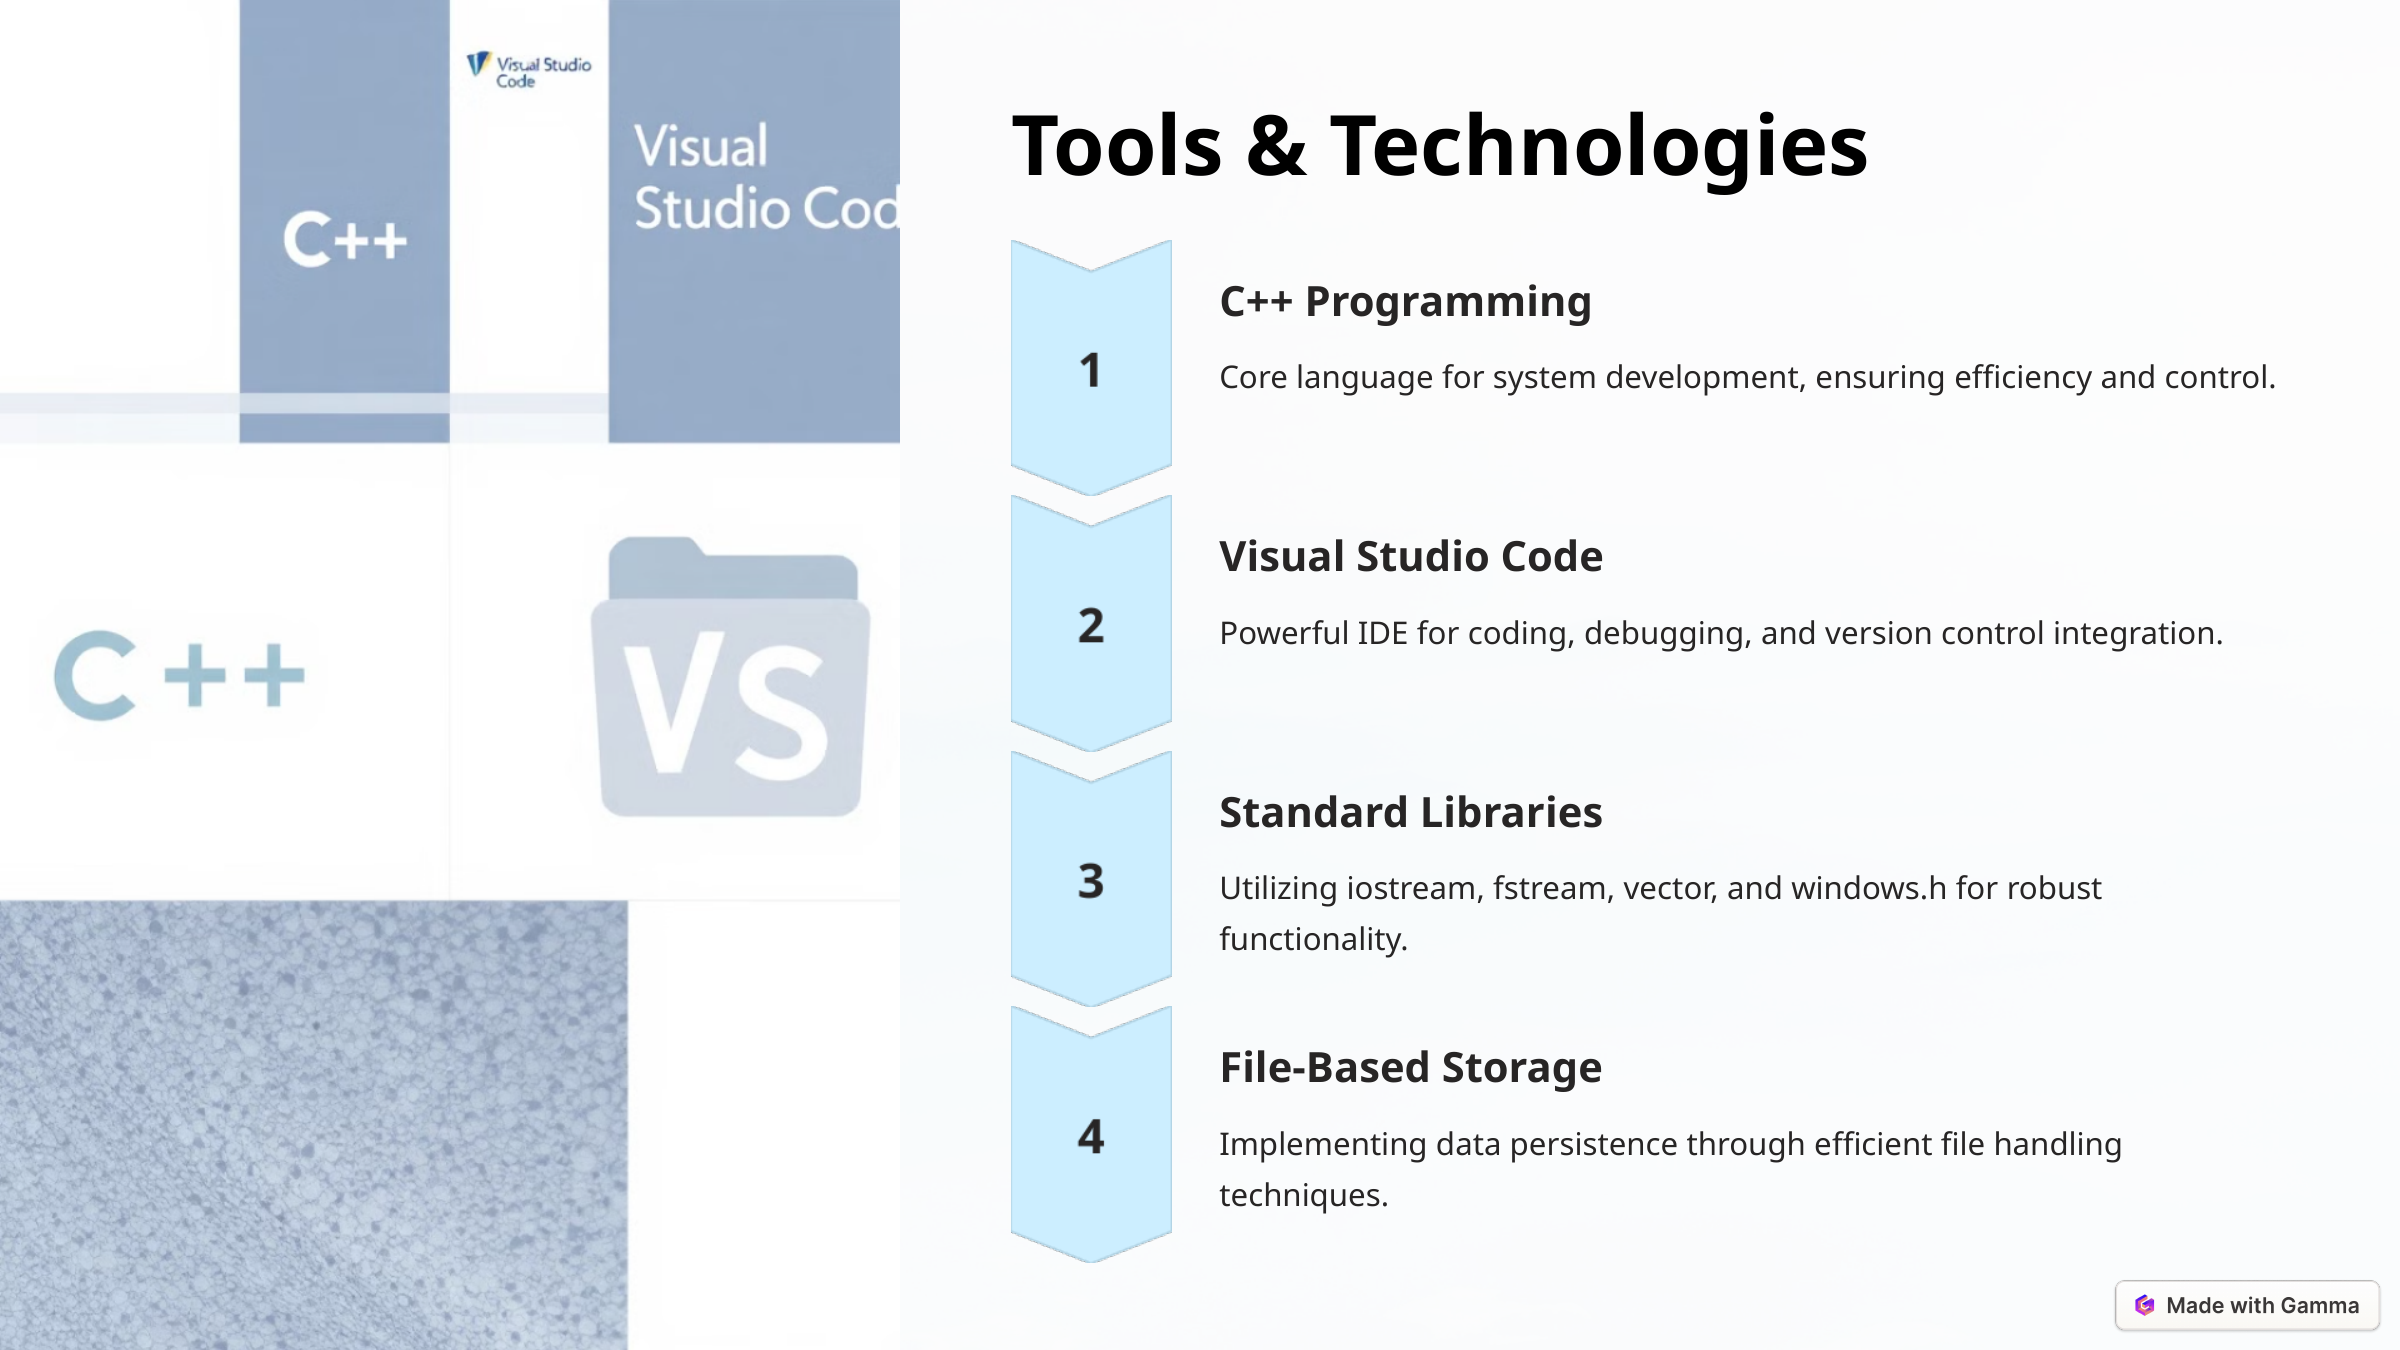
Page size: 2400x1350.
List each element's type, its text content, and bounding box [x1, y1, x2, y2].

text_box Powerful IDE for coding, debugging, and version control integration. [1219, 599, 2289, 651]
text_box Utilizing iostream, fstream, vector, and windows.h for robust functionality. [1219, 854, 2289, 957]
text_box Tools & Technologies [1011, 87, 1851, 193]
picture [1011, 240, 1172, 1263]
text_box File-Based Storage [1219, 1038, 1639, 1092]
picture [2106, 1271, 2389, 1339]
picture [0, 0, 900, 1350]
text_box Visual Studio Code [1219, 527, 1639, 581]
text_box C++ Programming [1219, 272, 1639, 325]
text_box Core language for system development, ensuring efficiency and control. [1219, 343, 2289, 446]
text_box Implementing data persistence through efficient file handling techniques. [1219, 1110, 2289, 1213]
text_box Standard Libraries [1219, 783, 1639, 836]
